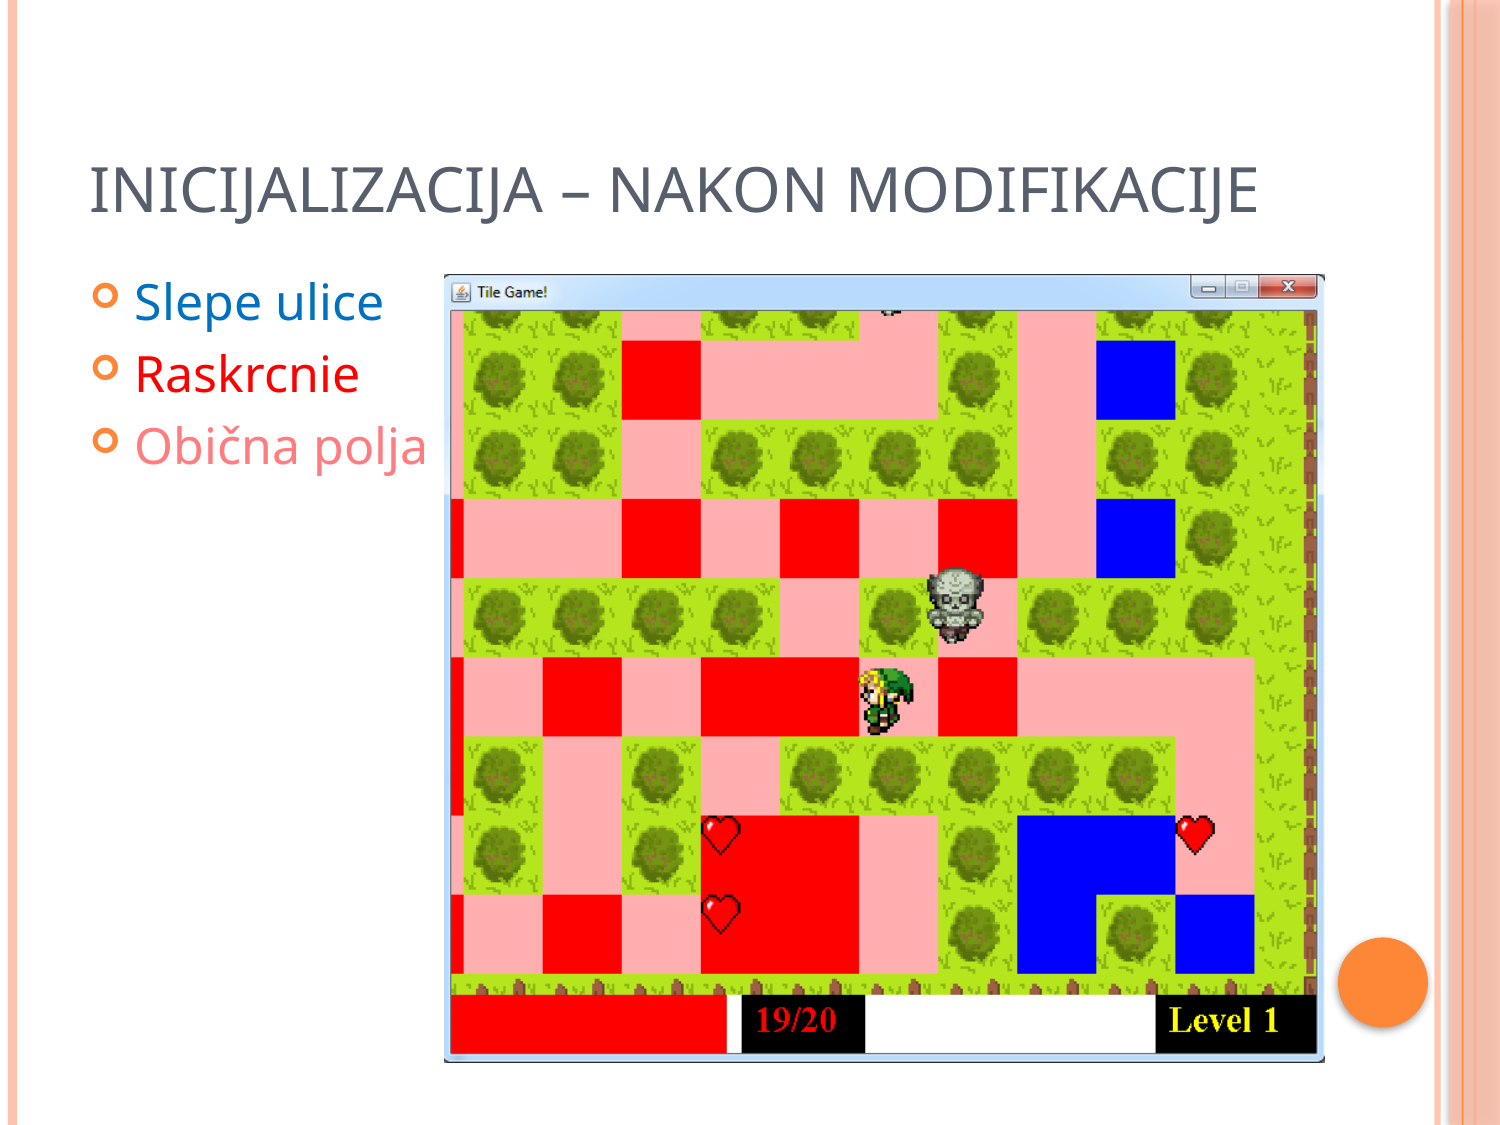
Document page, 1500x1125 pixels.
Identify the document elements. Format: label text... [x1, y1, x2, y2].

picture [444, 274, 1326, 1063]
title Inicijalizacija – nakon modifikacije [75, 45, 1300, 233]
list Slepe ulice Raskrcnie Obična polja [75, 262, 1300, 1062]
